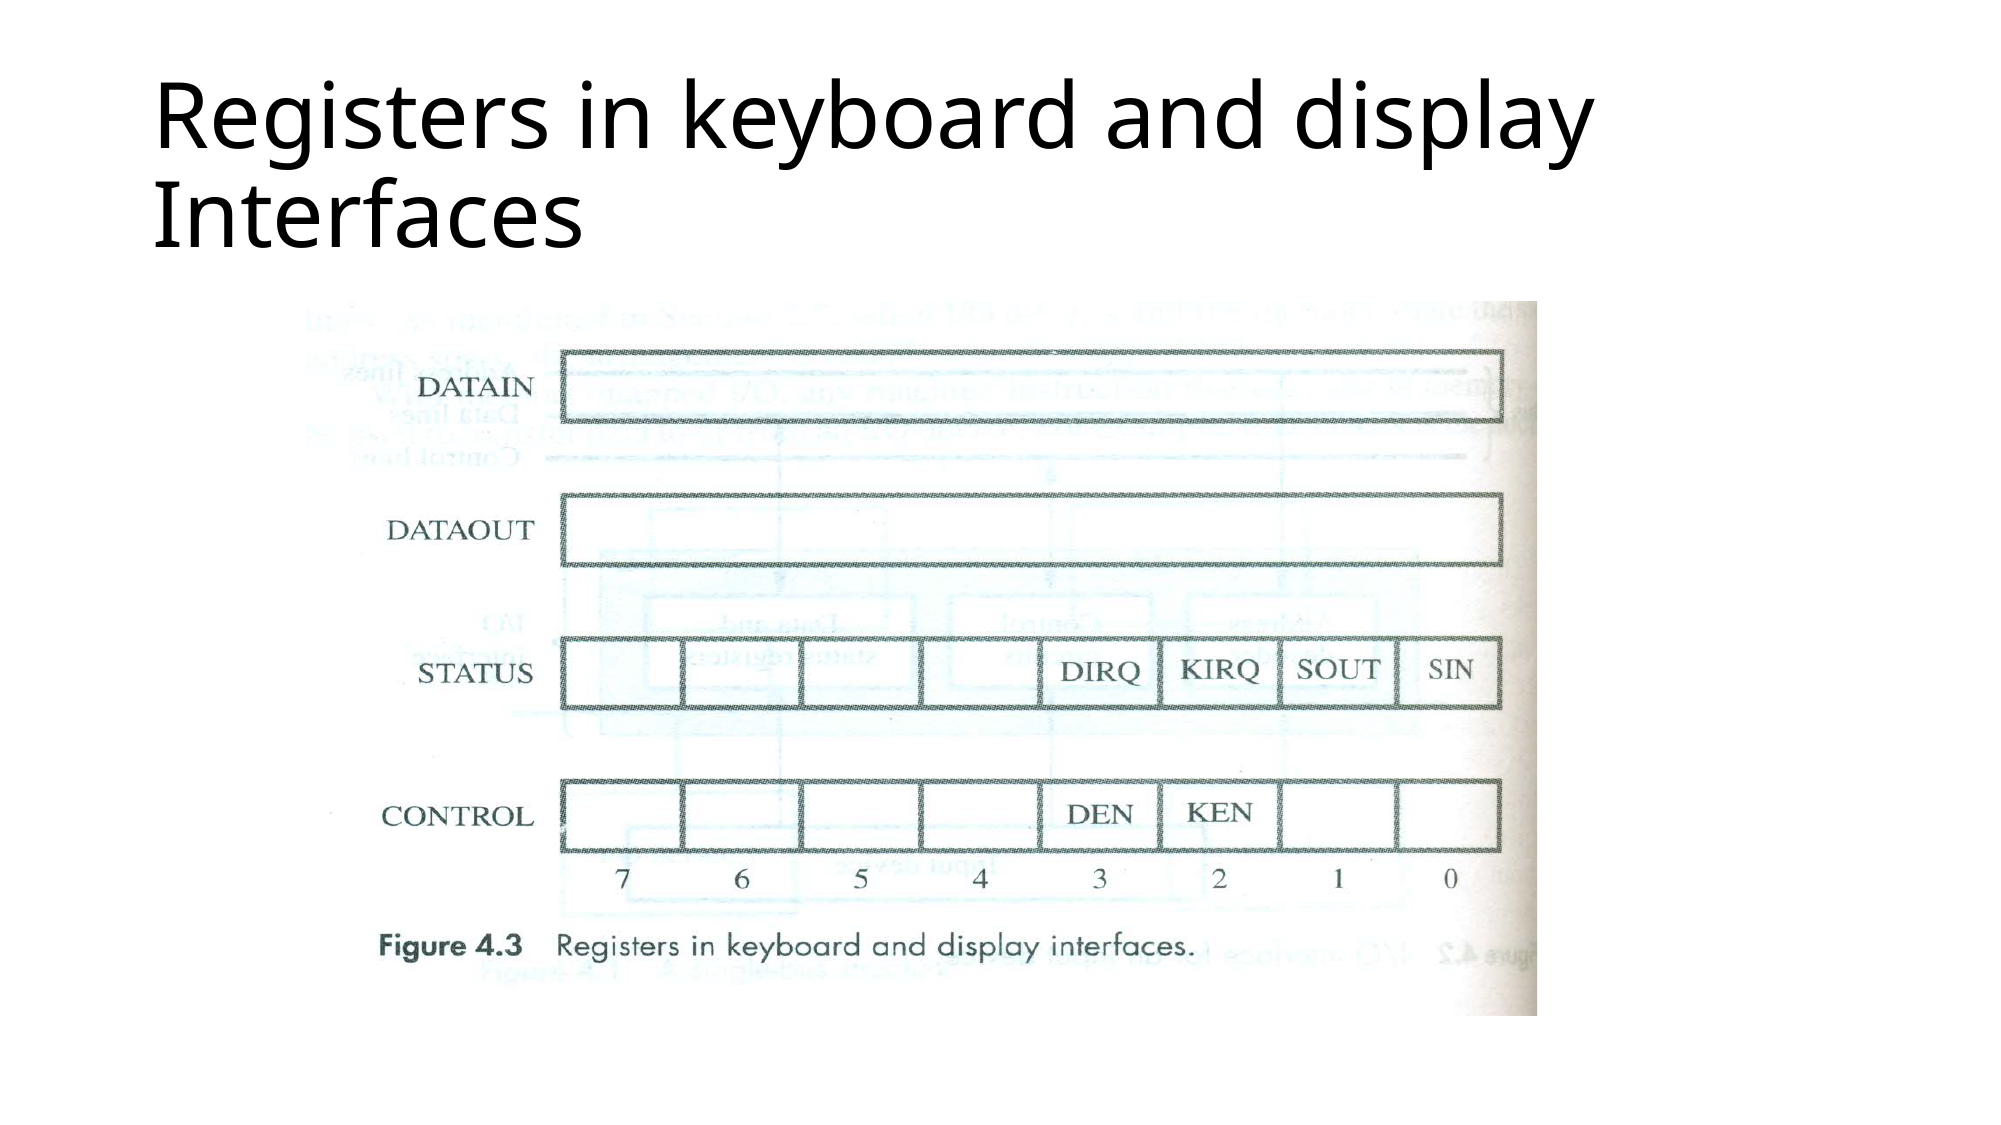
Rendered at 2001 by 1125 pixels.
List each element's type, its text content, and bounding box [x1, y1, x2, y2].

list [306, 301, 1538, 1016]
title Registers in keyboard and display Interfaces [137, 59, 1863, 278]
